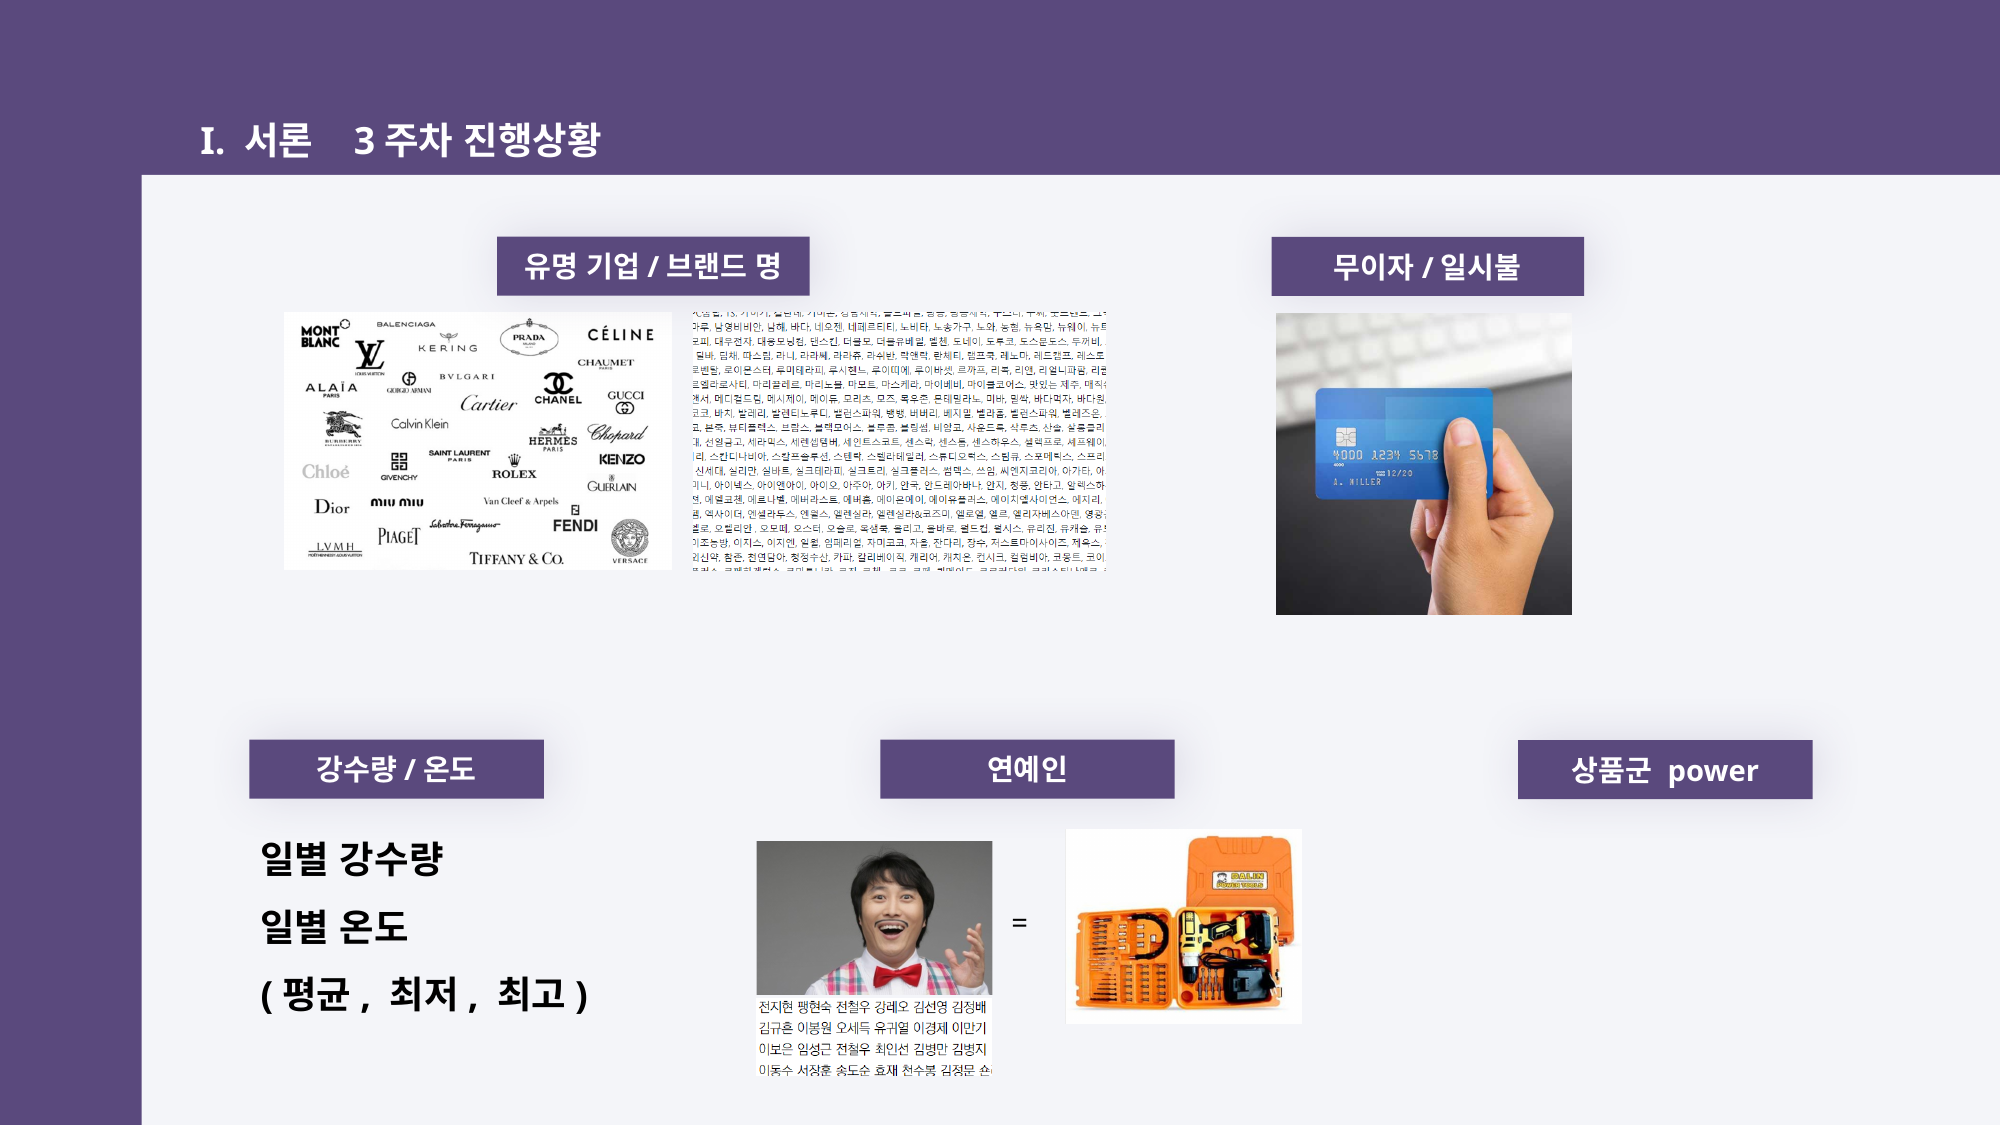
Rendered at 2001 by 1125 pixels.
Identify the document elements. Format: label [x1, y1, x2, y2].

text_box [141, 72, 2000, 1125]
picture [284, 312, 672, 570]
text_box [756, 841, 993, 995]
picture [692, 312, 1106, 571]
picture [756, 999, 992, 1077]
picture [1276, 313, 1572, 615]
picture [1065, 829, 1302, 1024]
